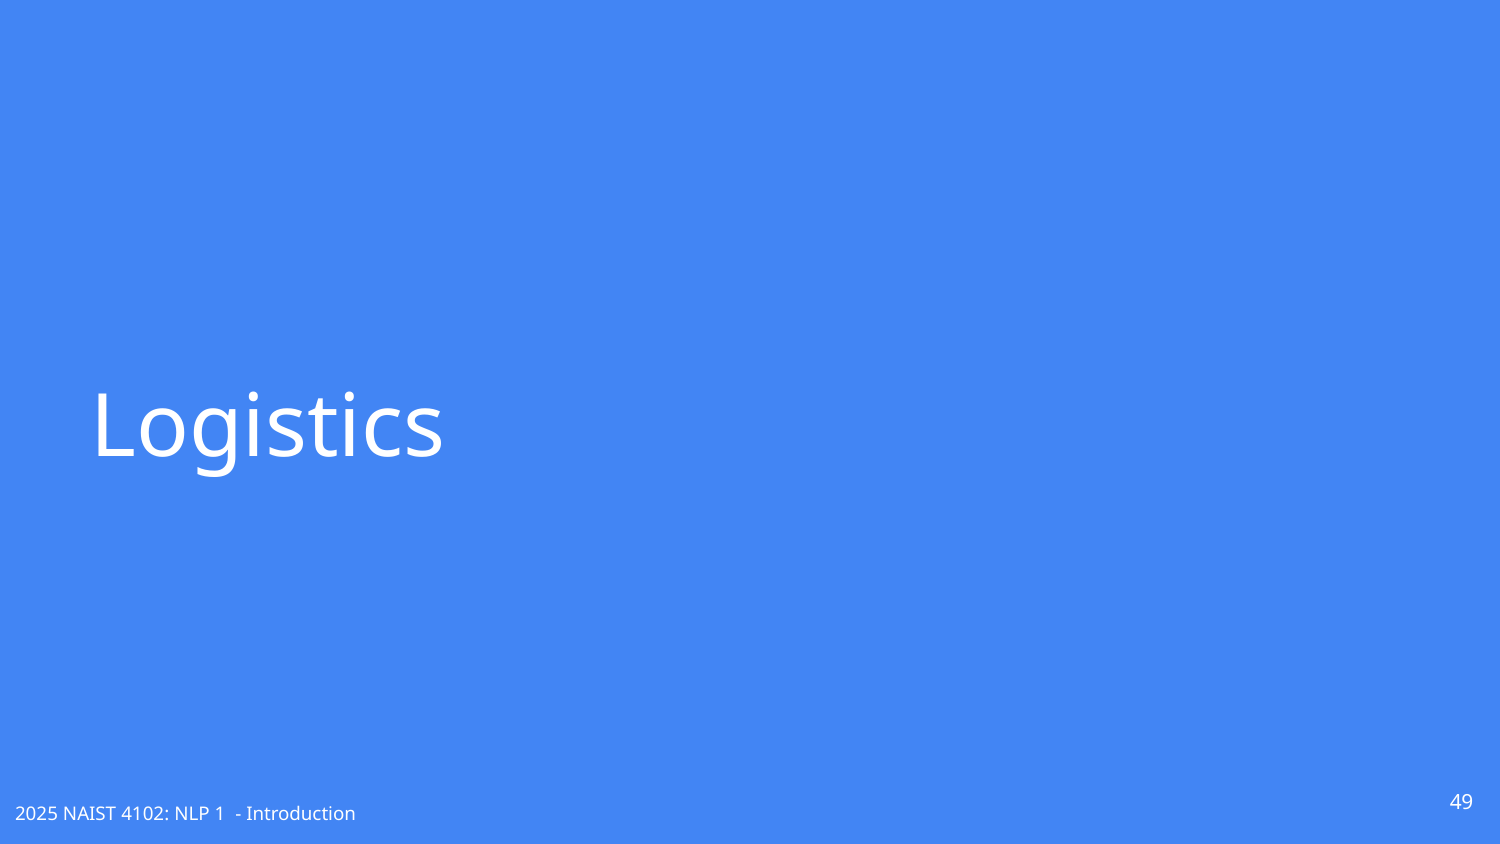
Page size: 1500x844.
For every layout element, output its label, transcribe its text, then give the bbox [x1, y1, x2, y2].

slide_number ‹#› [1398, 770, 1489, 835]
title Logistics [75, 338, 1425, 505]
